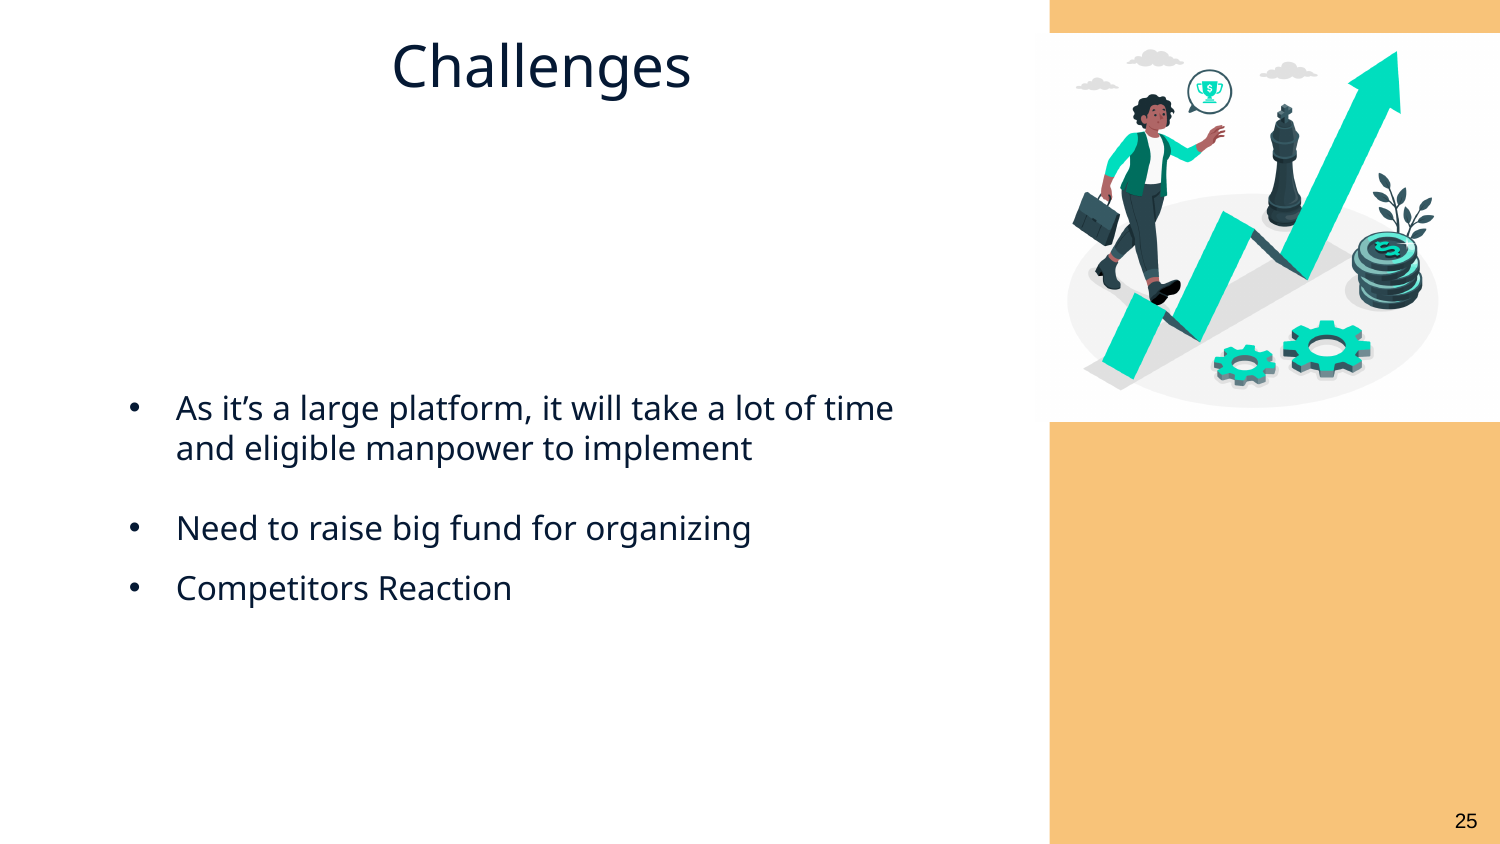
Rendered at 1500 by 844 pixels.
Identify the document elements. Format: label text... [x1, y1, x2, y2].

text_box 25 [1431, 794, 1500, 844]
subtitle As it’s a large platform, it will take a lot of time and eligible manpower to implement Need to raise big fund for organizing Competitors Reaction [113, 372, 973, 665]
title Challenges [349, 1, 750, 140]
picture [1034, 33, 1500, 423]
